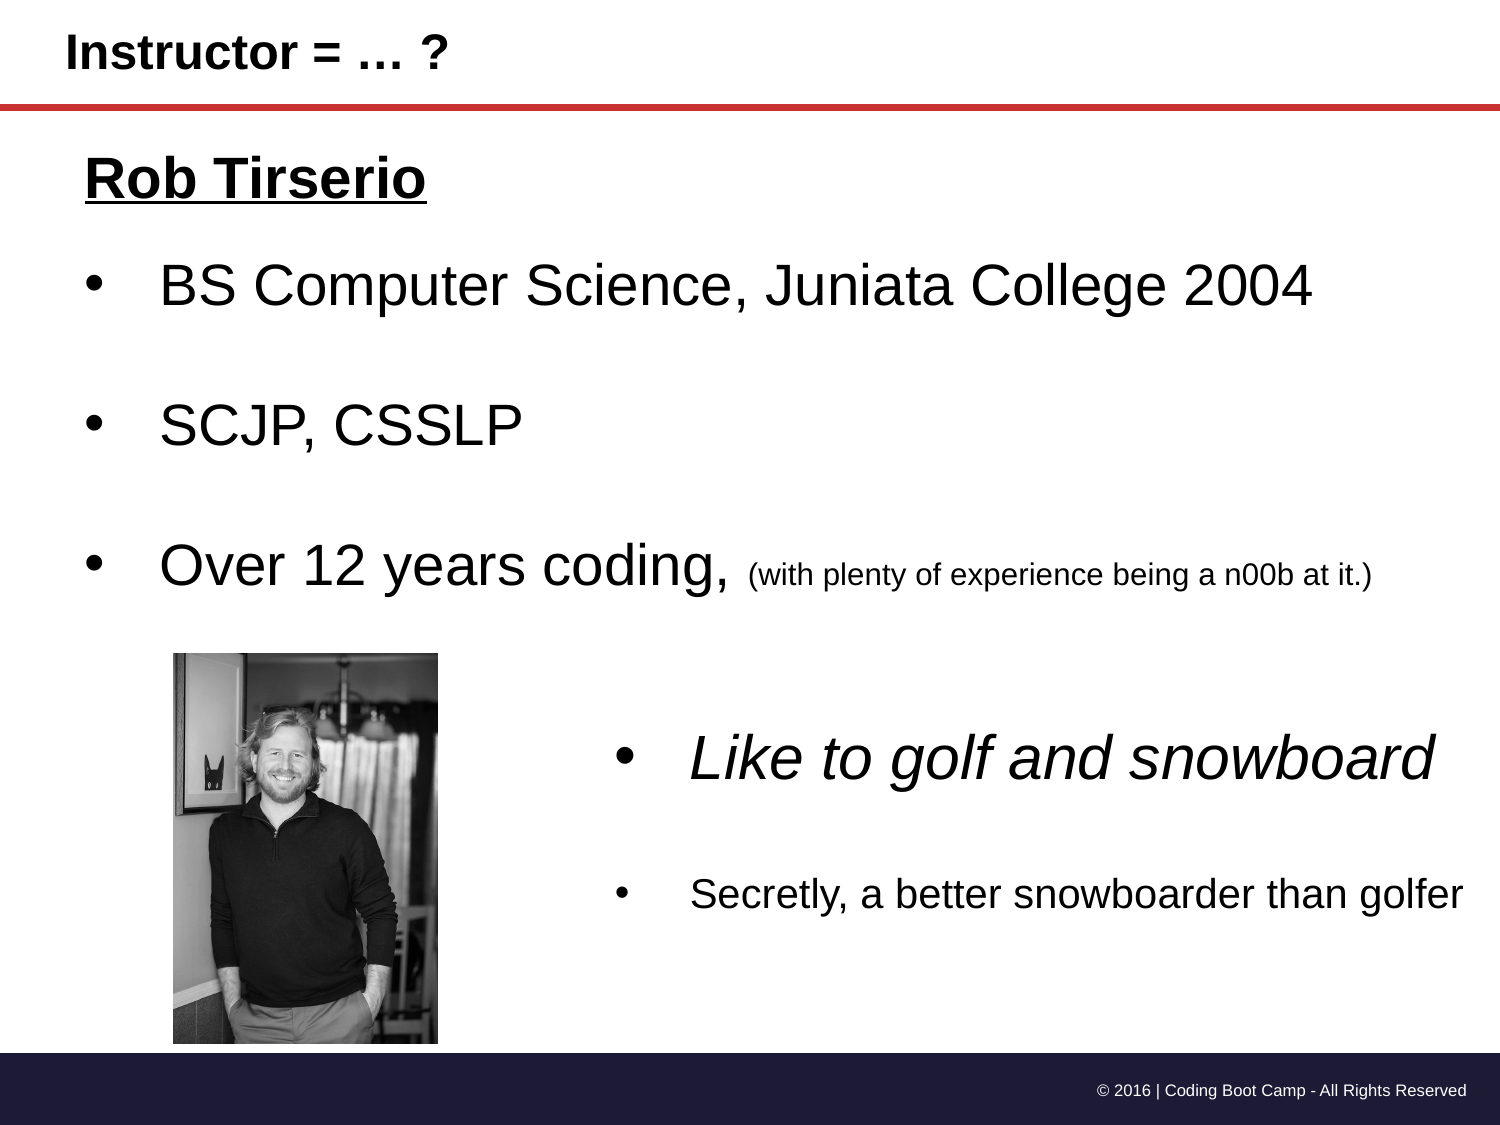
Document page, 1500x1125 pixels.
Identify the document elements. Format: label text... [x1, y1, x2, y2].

title Instructor = … ? [50, 0, 948, 108]
text_box Rob Tirserio BS Computer Science, Juniata College 2004 SCJP, CSSLP Over 12 years coding, (with plenty of experience being a n00b at it.) [32, 124, 1500, 1056]
text_box Like to golf and snowboard Secretly, a better snowboarder than golfer [562, 709, 1500, 925]
picture [173, 653, 438, 1044]
